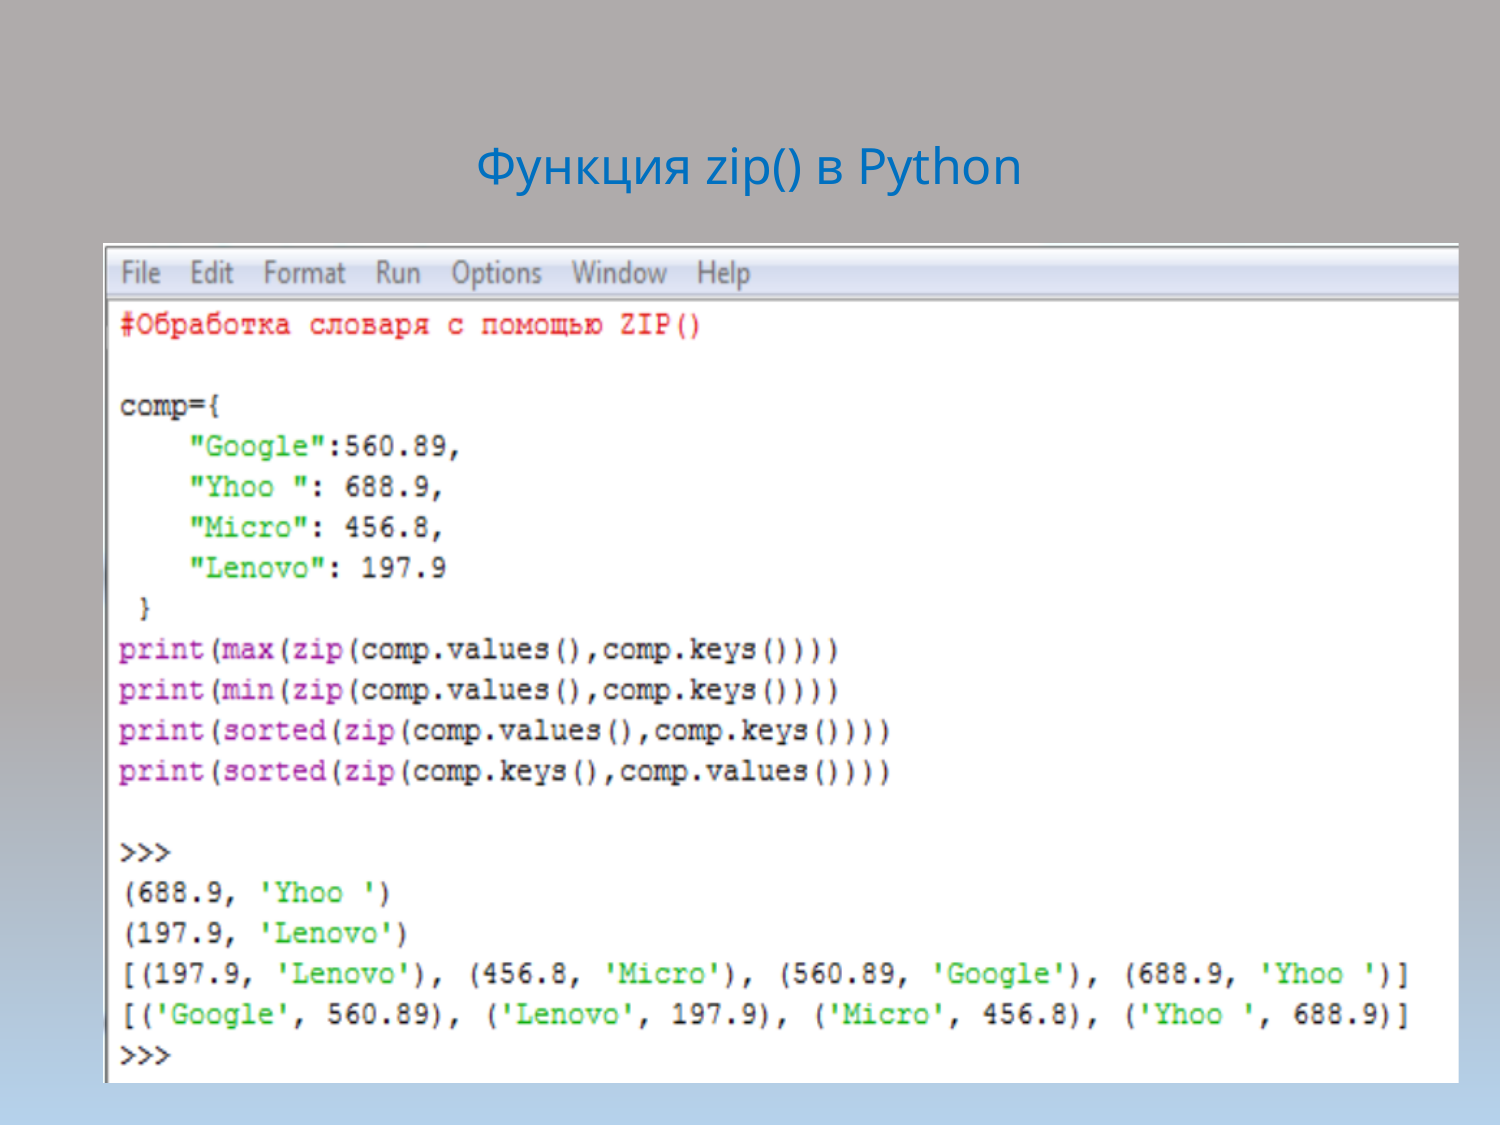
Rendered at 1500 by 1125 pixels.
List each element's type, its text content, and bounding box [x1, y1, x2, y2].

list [103, 243, 1459, 1083]
title Функция zip() в Python [103, 59, 1397, 243]
